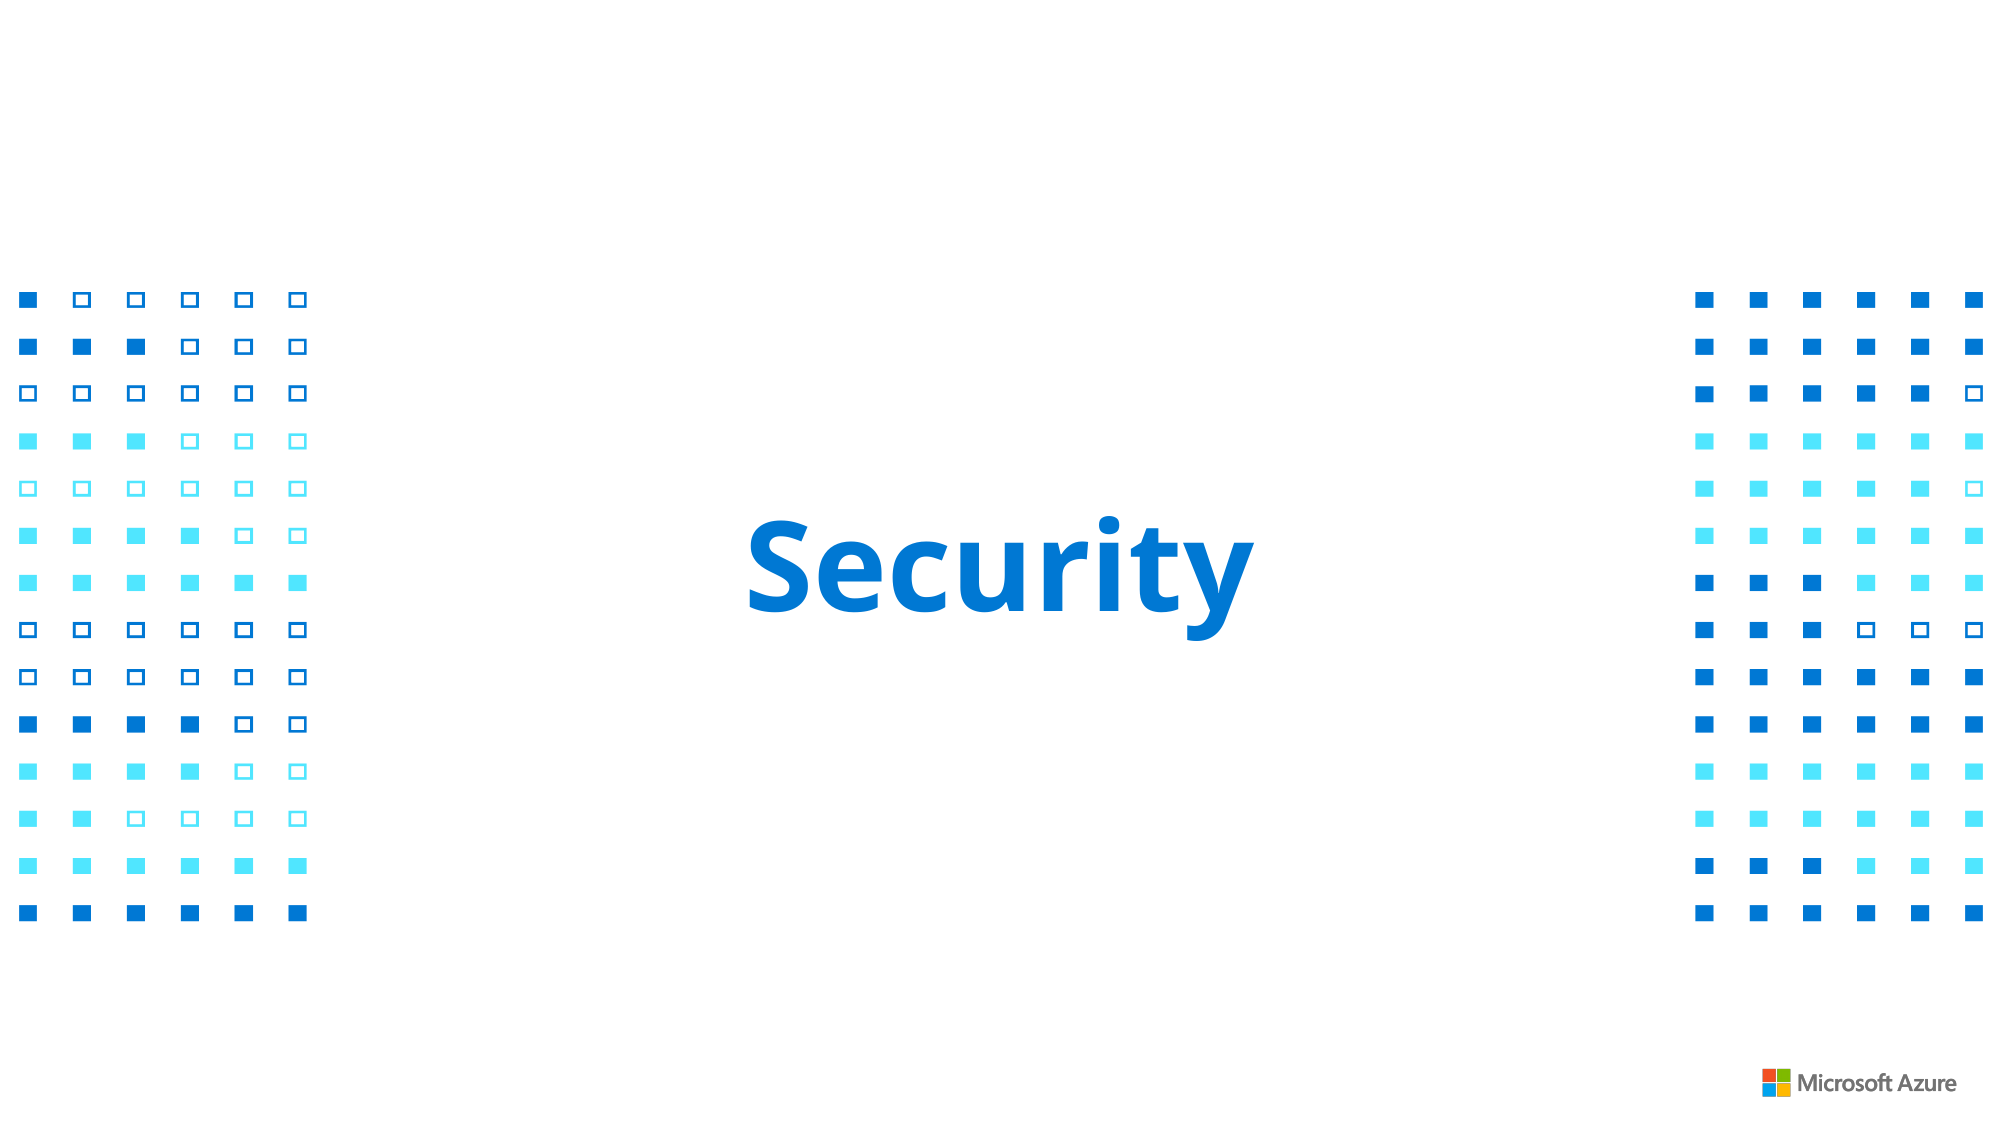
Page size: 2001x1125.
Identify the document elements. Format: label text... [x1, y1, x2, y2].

picture [1735, 1041, 1985, 1124]
picture [0, 265, 341, 947]
picture [1659, 265, 2000, 947]
list Security [341, 496, 1659, 653]
